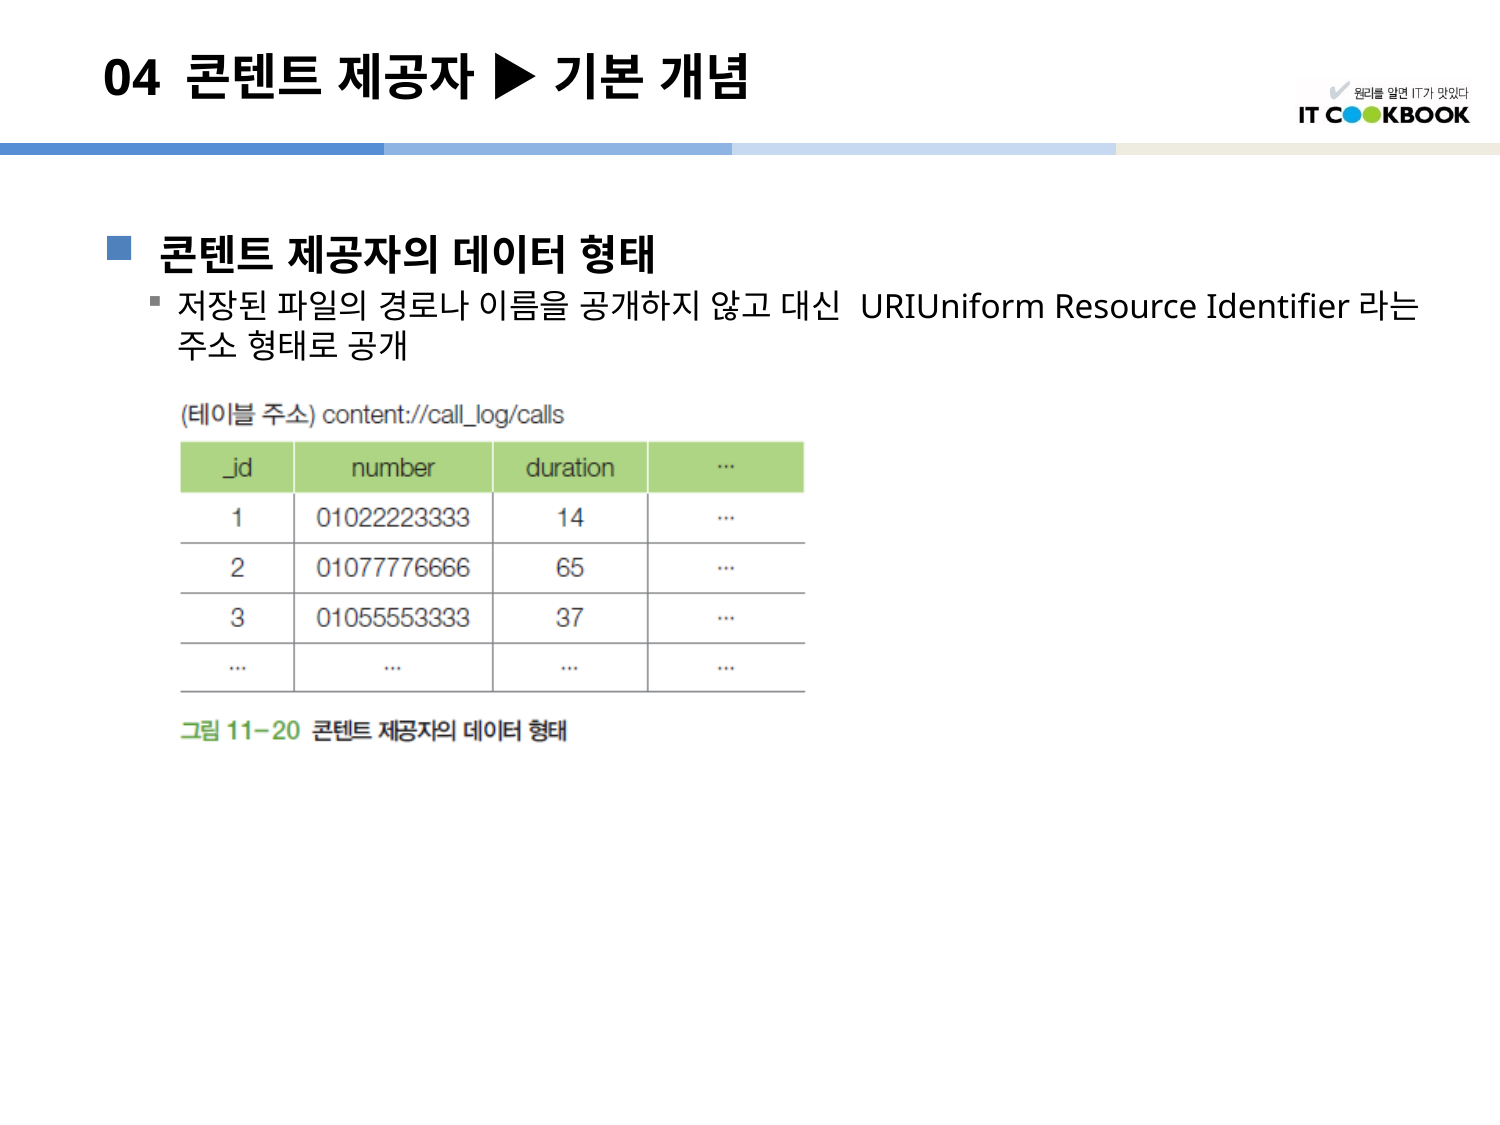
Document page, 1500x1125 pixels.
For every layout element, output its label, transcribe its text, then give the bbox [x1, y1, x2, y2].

list 콘텐트 제공자의 데이터 형태 저장된 파일의 경로나 이름을 공개하지 않고 대신 URIUniform Resource Identifier라는 주소 형태로 공개 [88, 196, 1436, 1083]
picture [1295, 78, 1473, 125]
title 04 콘텐트 제공자 ▶ 기본 개념 [88, 30, 1330, 121]
picture [159, 396, 832, 760]
